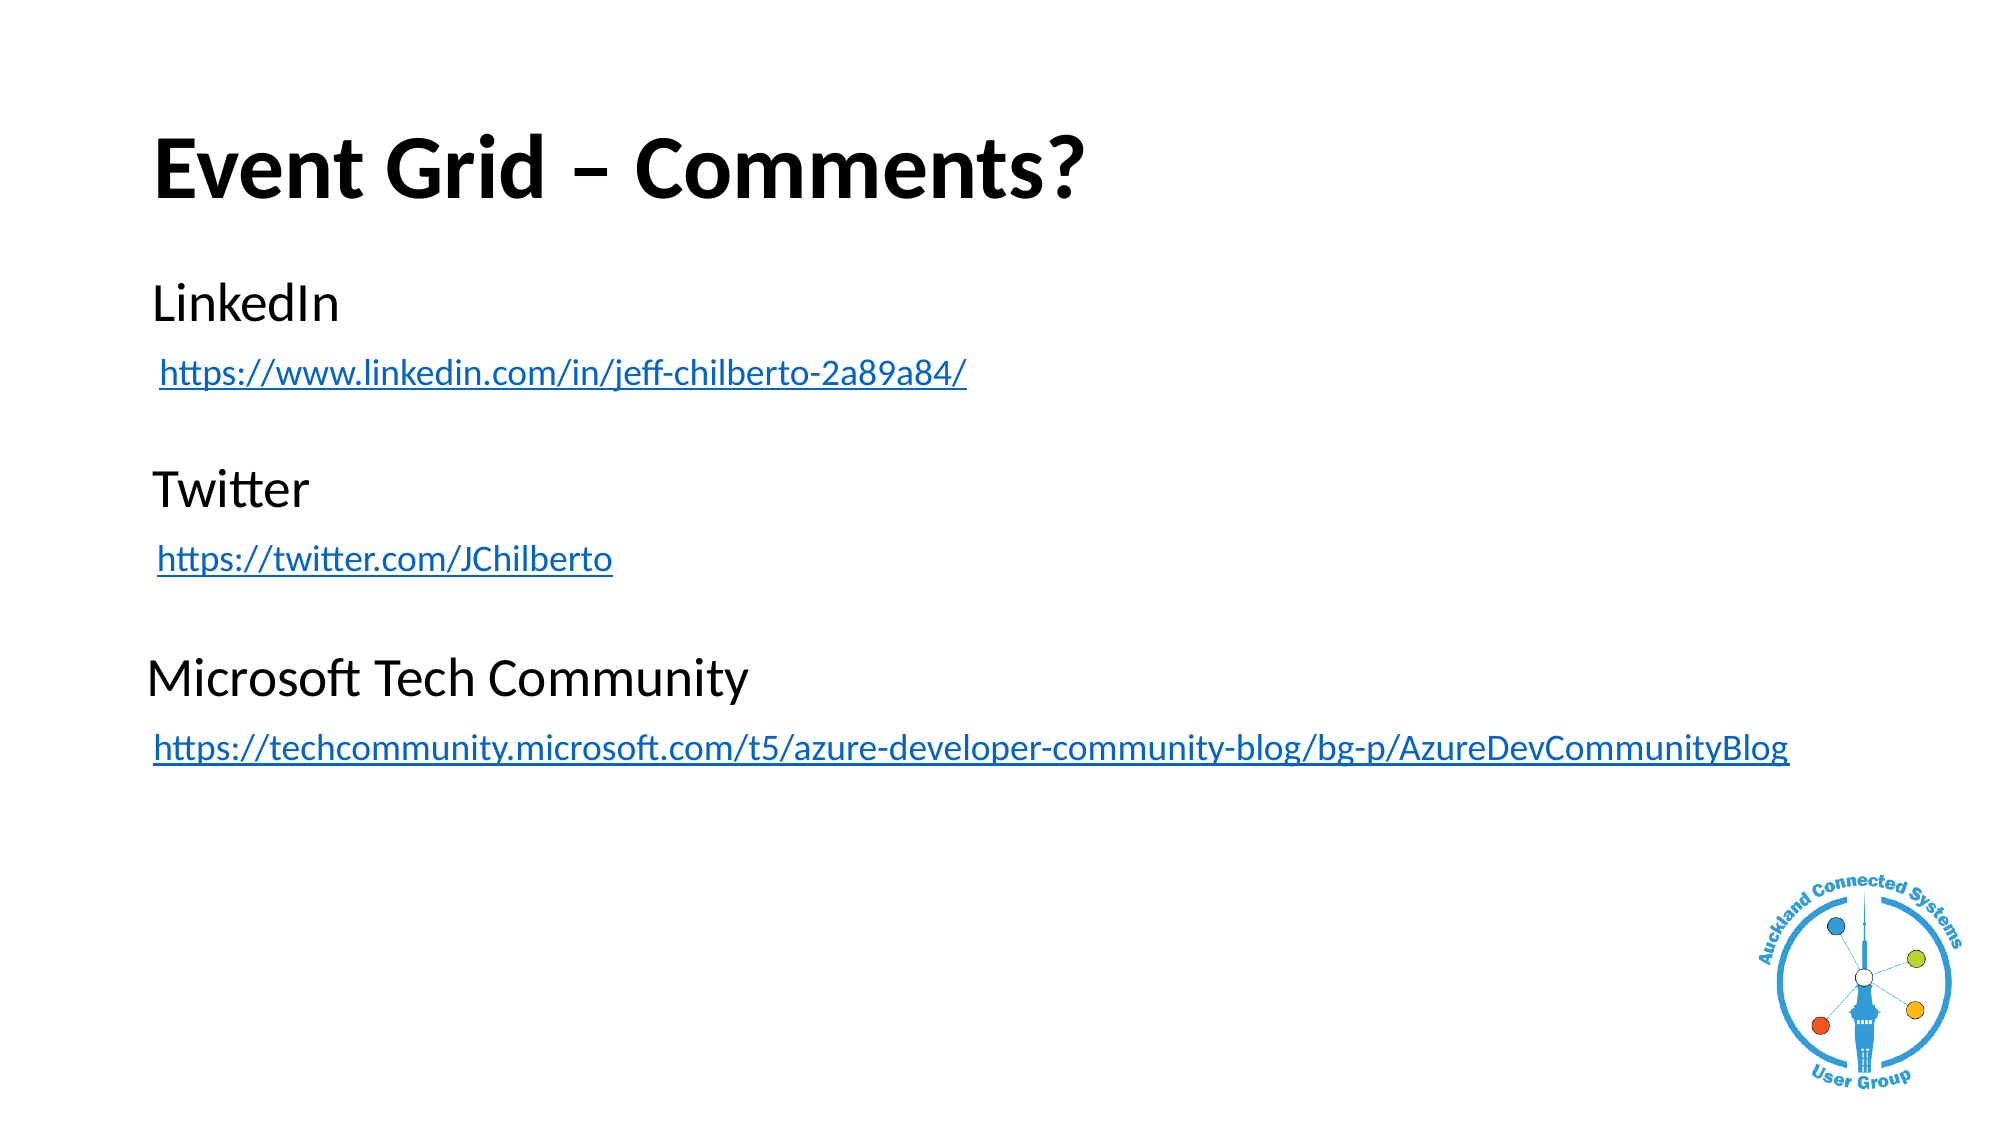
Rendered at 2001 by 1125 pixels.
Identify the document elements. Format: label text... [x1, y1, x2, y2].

text_box Twitter [137, 452, 1209, 527]
picture [1754, 866, 1971, 1103]
text_box https://www.linkedin.com/in/jeff-chilberto-2a89a84/ [144, 341, 983, 401]
text_box Microsoft Tech Community [131, 640, 1203, 716]
title Event Grid – Comments? [138, 59, 1864, 278]
text_box https://techcommunity.microsoft.com/t5/azure-developer-community-blog/bg-p/AzureDevCommunityBlog [138, 715, 1819, 776]
list LinkedIn [137, 265, 1209, 341]
text_box https://twitter.com/JChilberto [142, 527, 629, 587]
